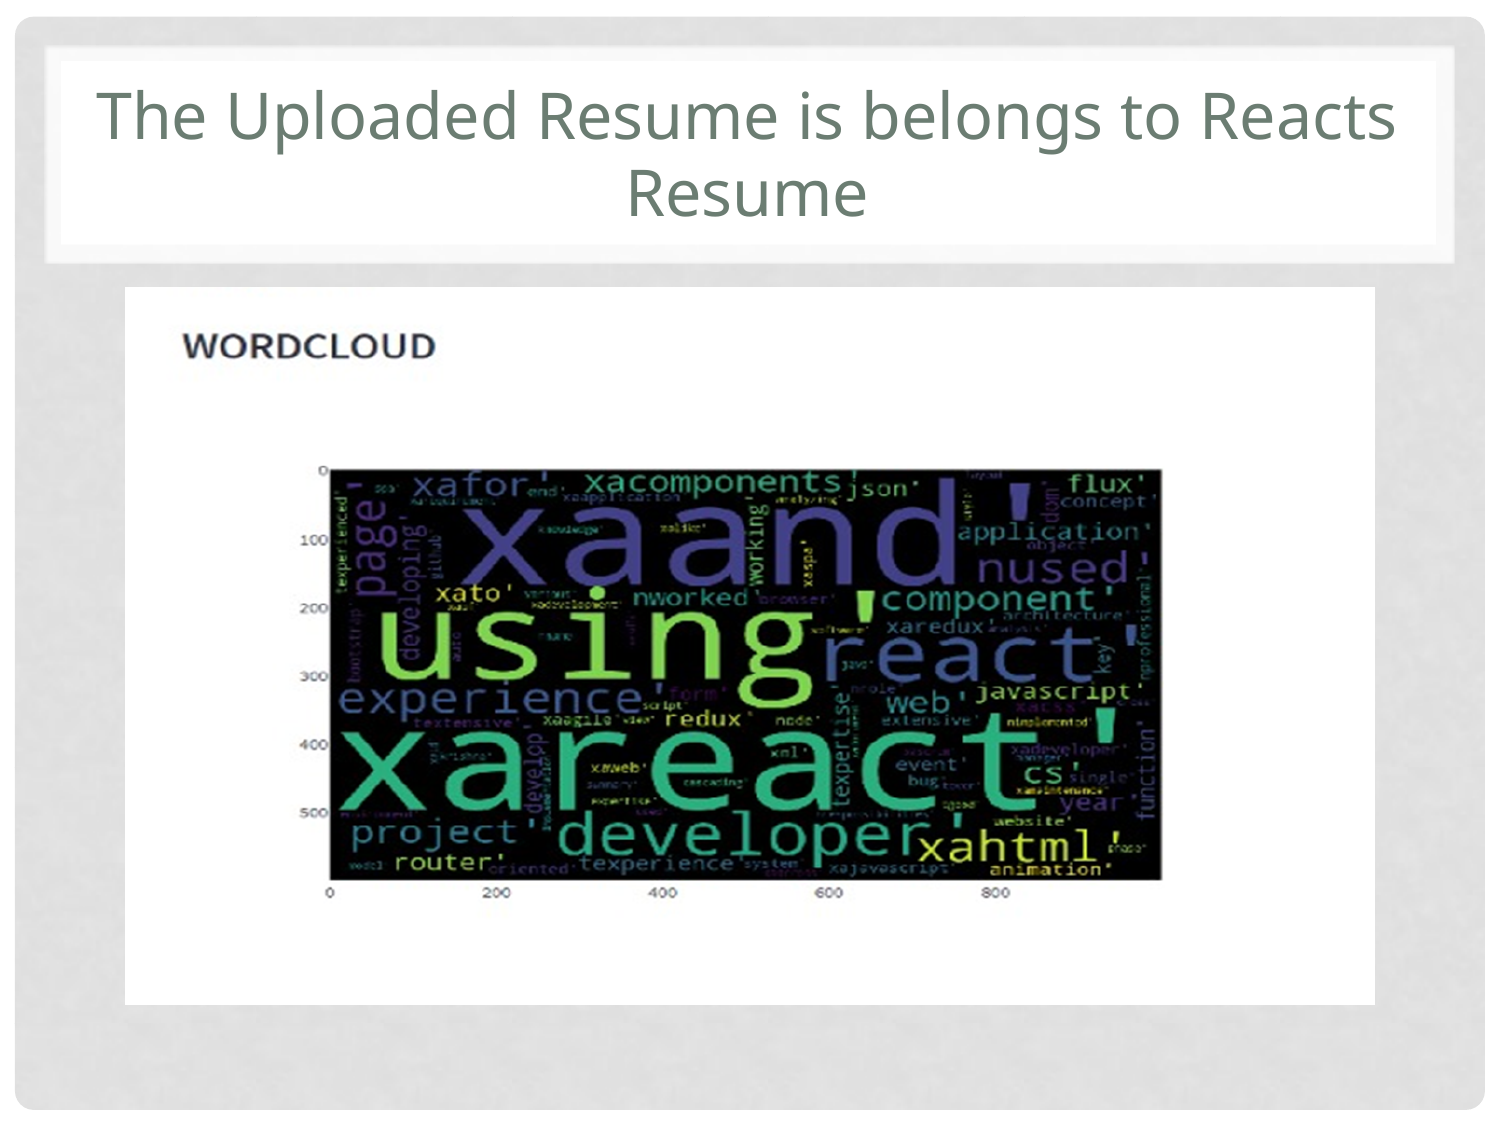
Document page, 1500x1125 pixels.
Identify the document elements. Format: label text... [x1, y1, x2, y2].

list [124, 287, 1375, 1006]
title The Uploaded Resume is belongs to Reacts Resume [69, 66, 1425, 238]
